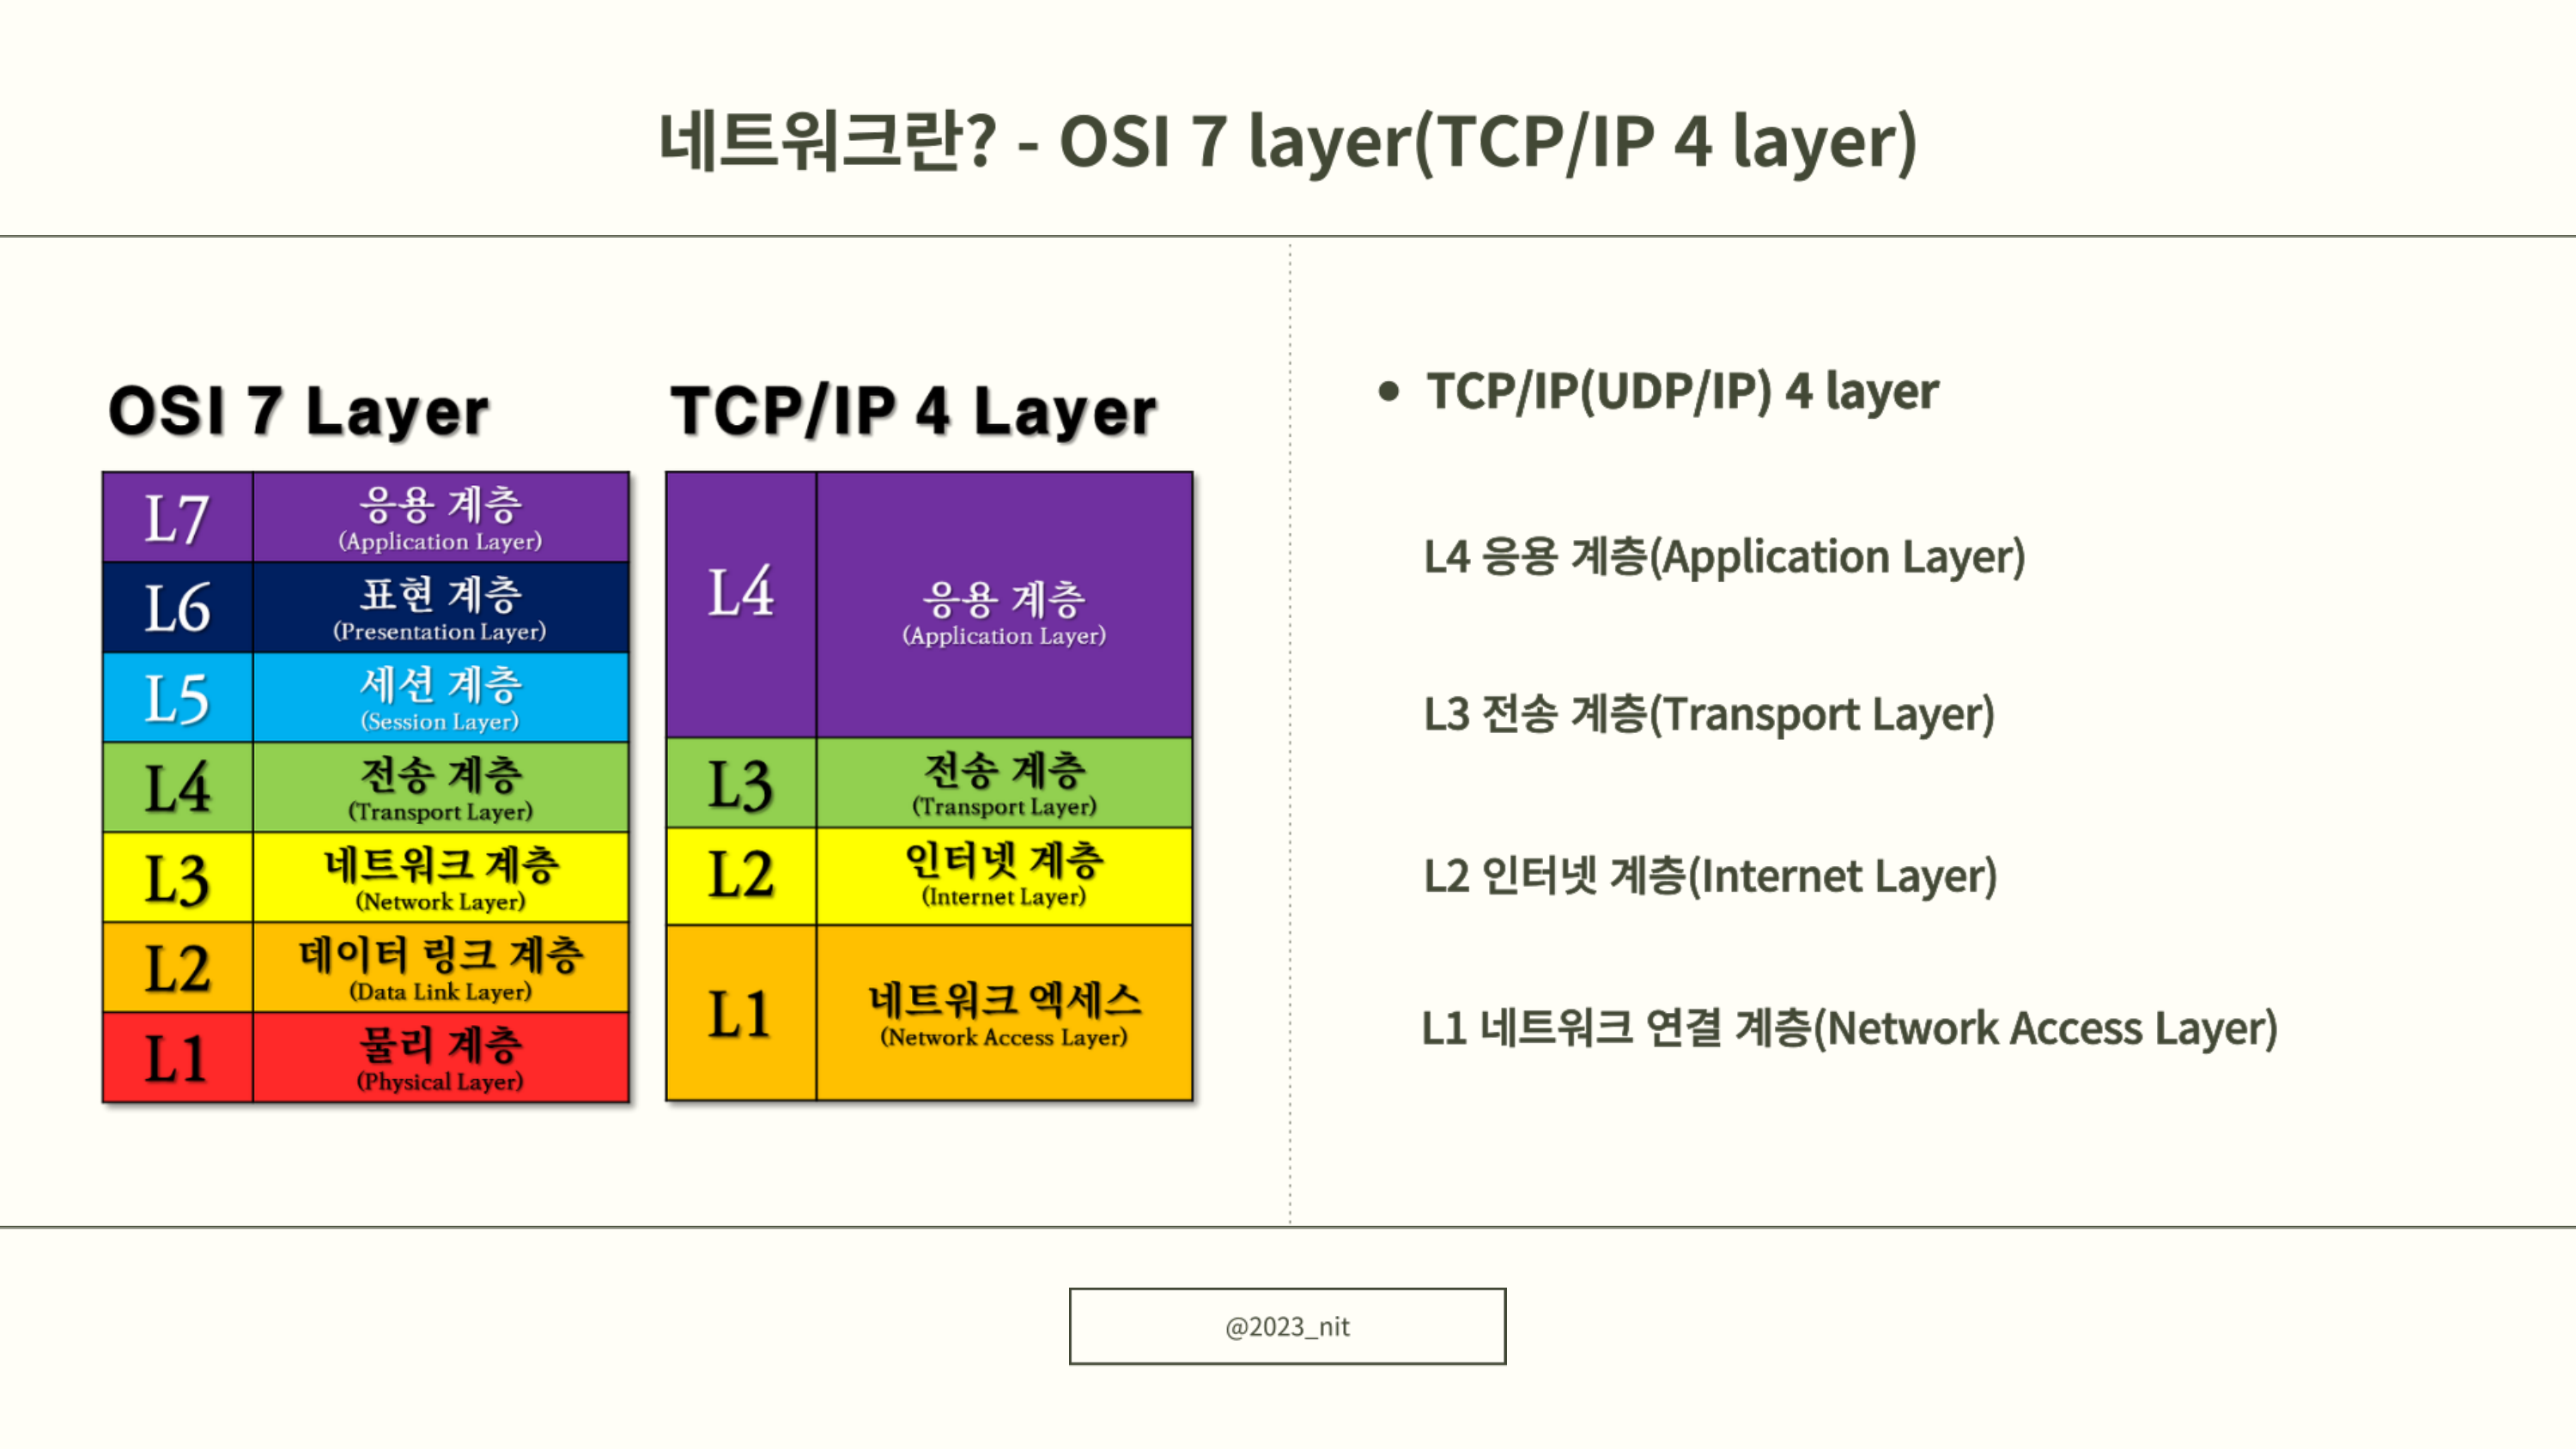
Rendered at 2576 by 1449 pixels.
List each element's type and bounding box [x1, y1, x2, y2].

picture [1408, 828, 2046, 948]
picture [906, 1293, 1530, 1372]
picture [1406, 981, 2326, 1100]
text_box [0, 234, 587, 238]
picture [1351, 340, 1996, 470]
text_box [1068, 1288, 1507, 1292]
text_box [1209, 733, 1404, 737]
picture [592, 67, 2009, 733]
picture [1408, 509, 2074, 627]
picture [1408, 667, 2043, 785]
text_box [68, 350, 1206, 1138]
text_box [2016, 234, 2576, 238]
text_box [0, 1226, 2576, 1229]
